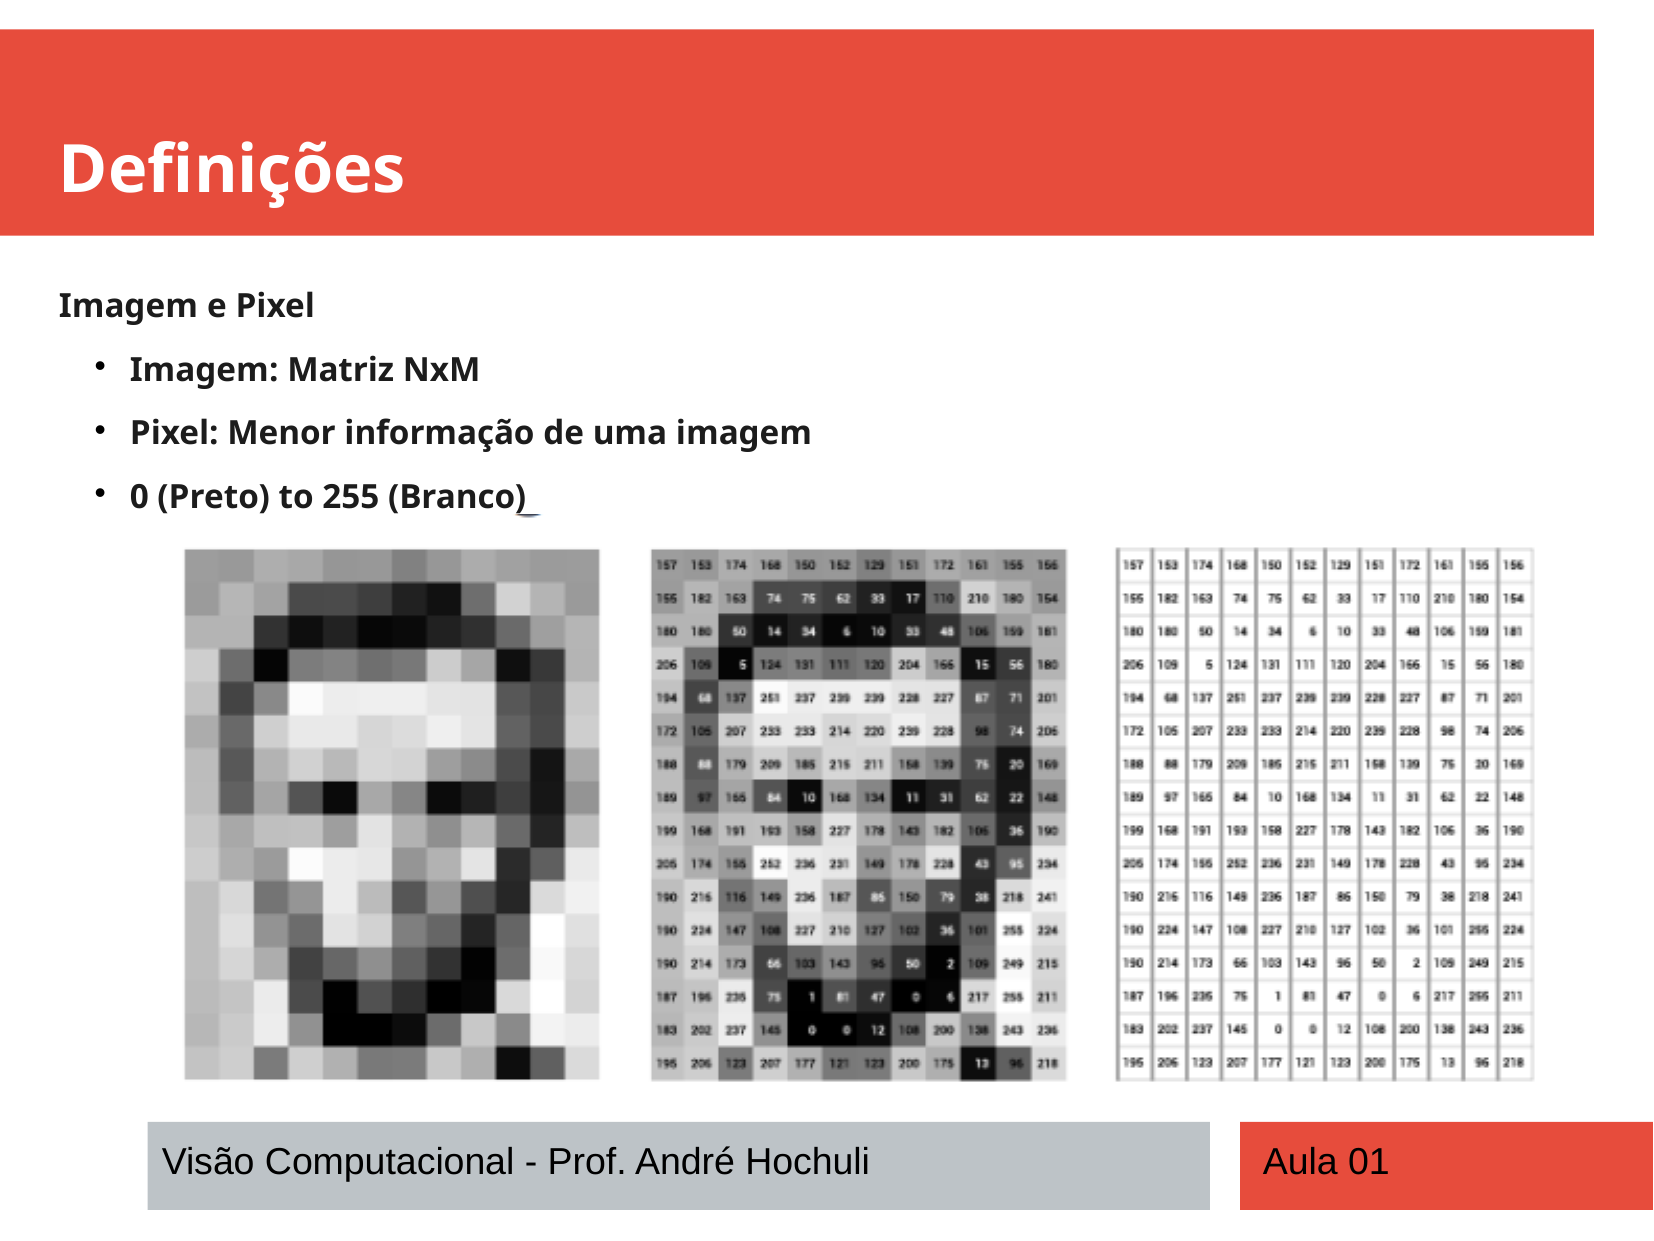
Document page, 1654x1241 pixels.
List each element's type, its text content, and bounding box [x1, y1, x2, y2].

text_box Aula 01 [1248, 1129, 1623, 1189]
picture [131, 513, 1581, 1117]
text_box Definições [58, 58, 1594, 206]
text_box Imagem e Pixel Imagem: Matriz NxM Pixel: Menor informação de uma imagem 0 (Preto) to 255 (Branco) [58, 284, 1565, 1052]
text_box Visão Computacional - Prof. André Hochuli [147, 1129, 1205, 1189]
